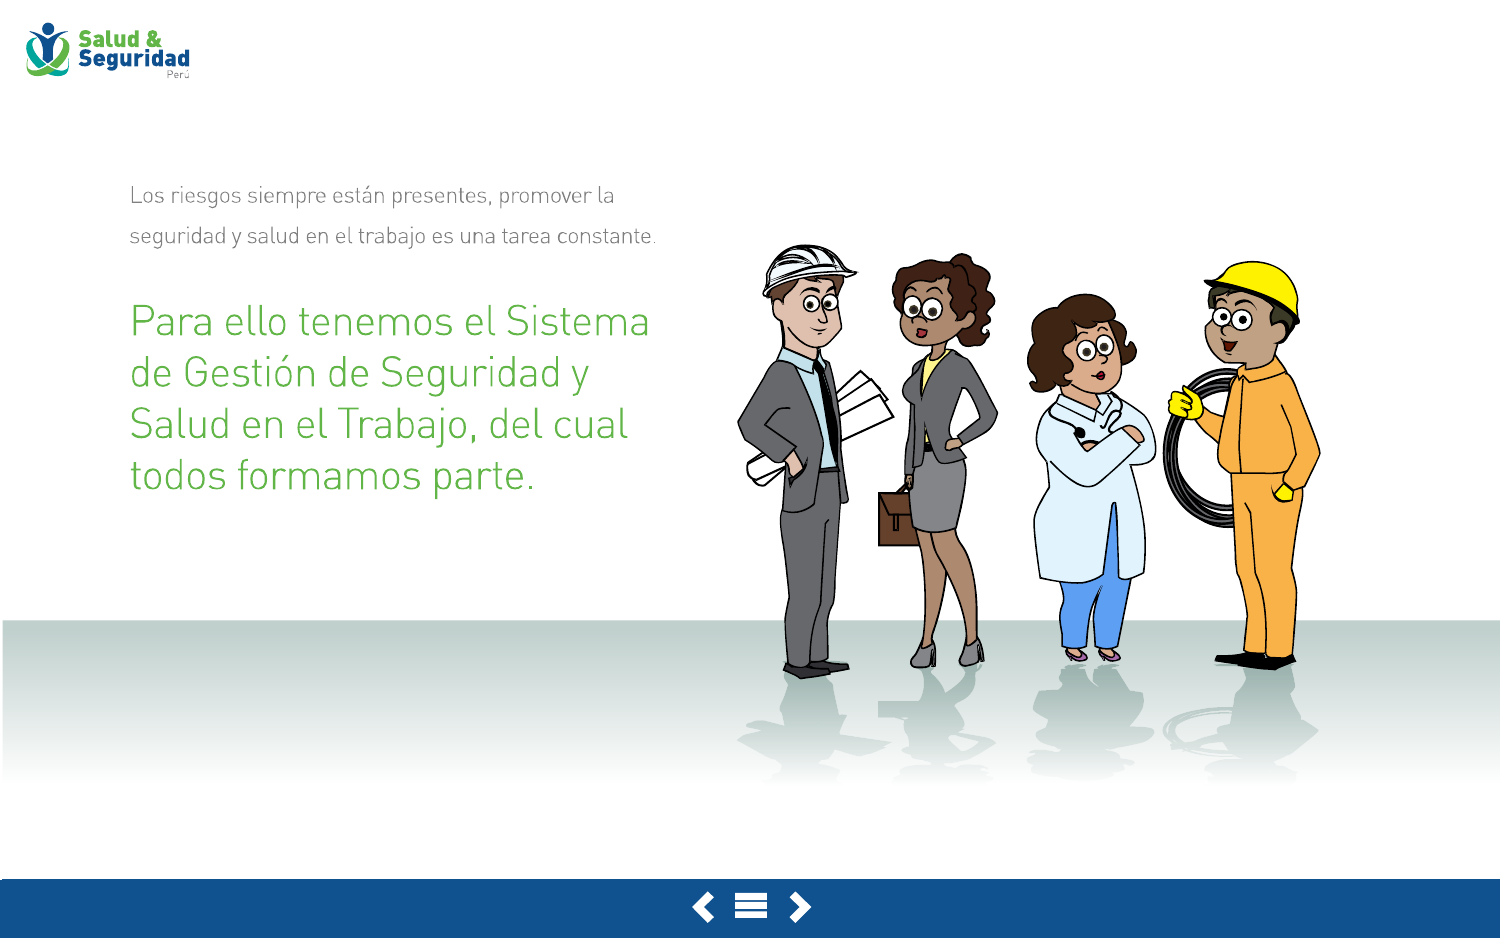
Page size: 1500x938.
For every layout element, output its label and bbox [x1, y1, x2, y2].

picture [1, 184, 1500, 938]
